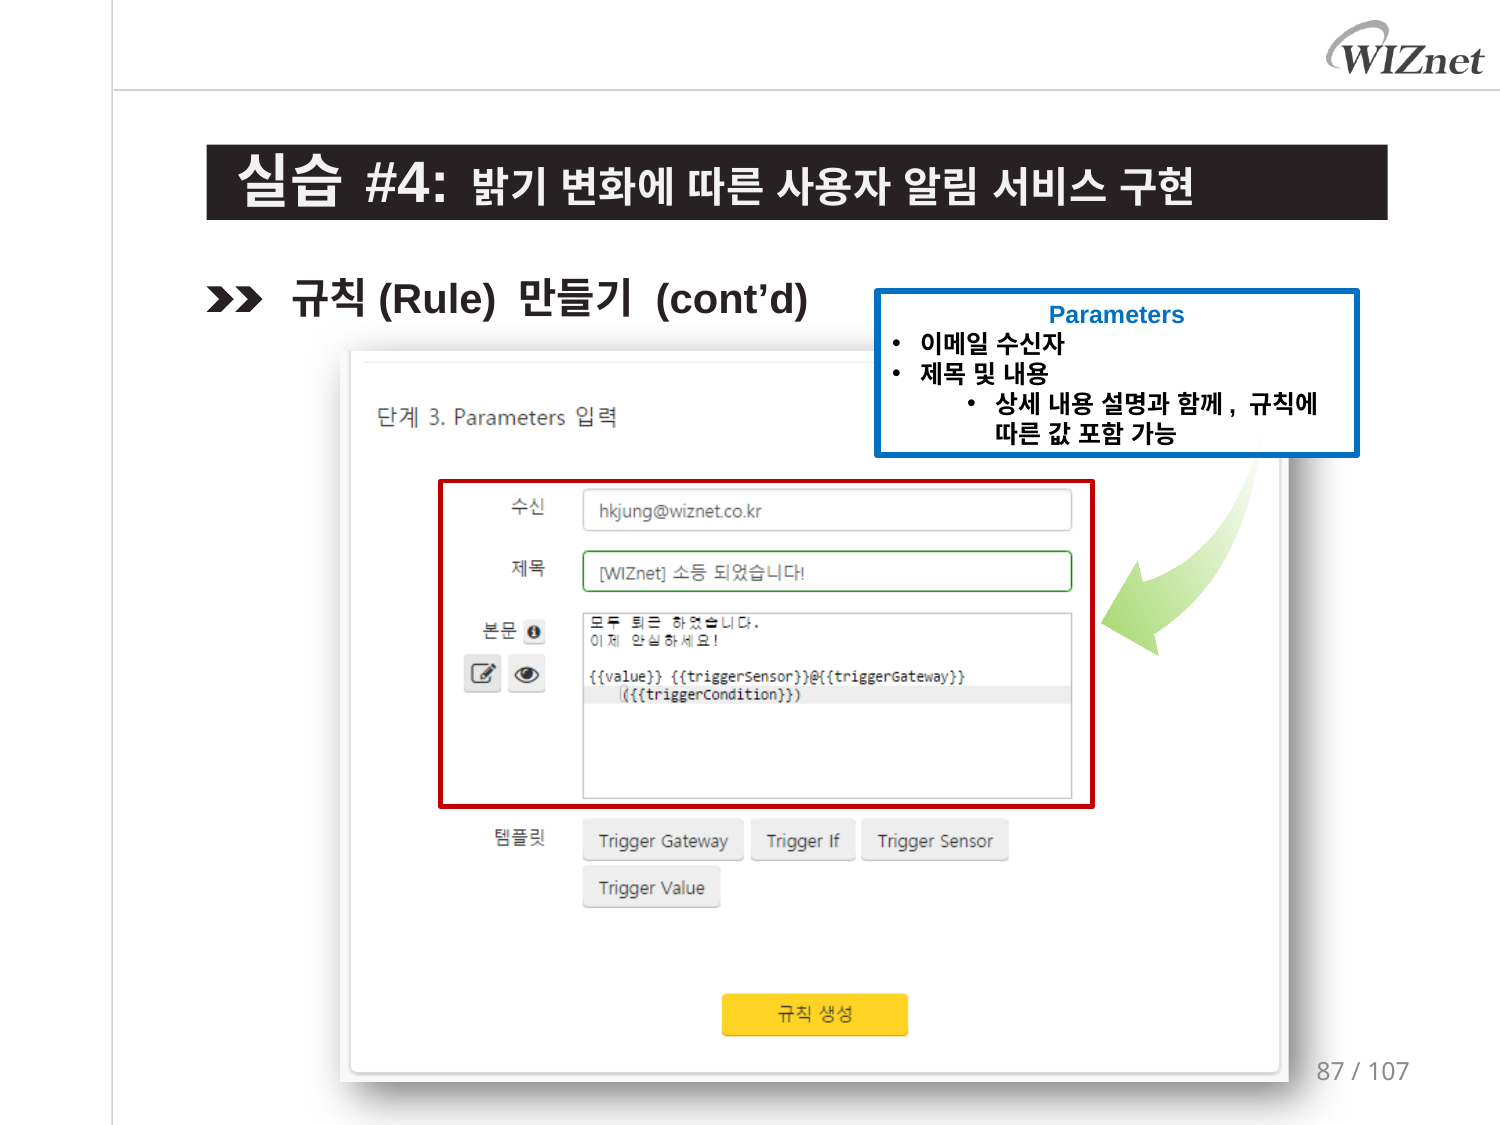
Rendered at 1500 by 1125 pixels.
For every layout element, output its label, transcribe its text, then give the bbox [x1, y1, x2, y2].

text_box 실습 #4: 밝기 변화에 따른 사용자 알림 서비스 구현 [194, 137, 1447, 222]
slide_number 87 / 107 [1074, 1042, 1425, 1103]
picture [1326, 20, 1485, 74]
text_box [206, 264, 1426, 331]
picture [339, 350, 1289, 1082]
text_box Parameters 이메일 수신자 제목 및 내용 상세 내용 설명과 함께, 규칙에 따른 값 포함 가능 [877, 339, 1357, 456]
